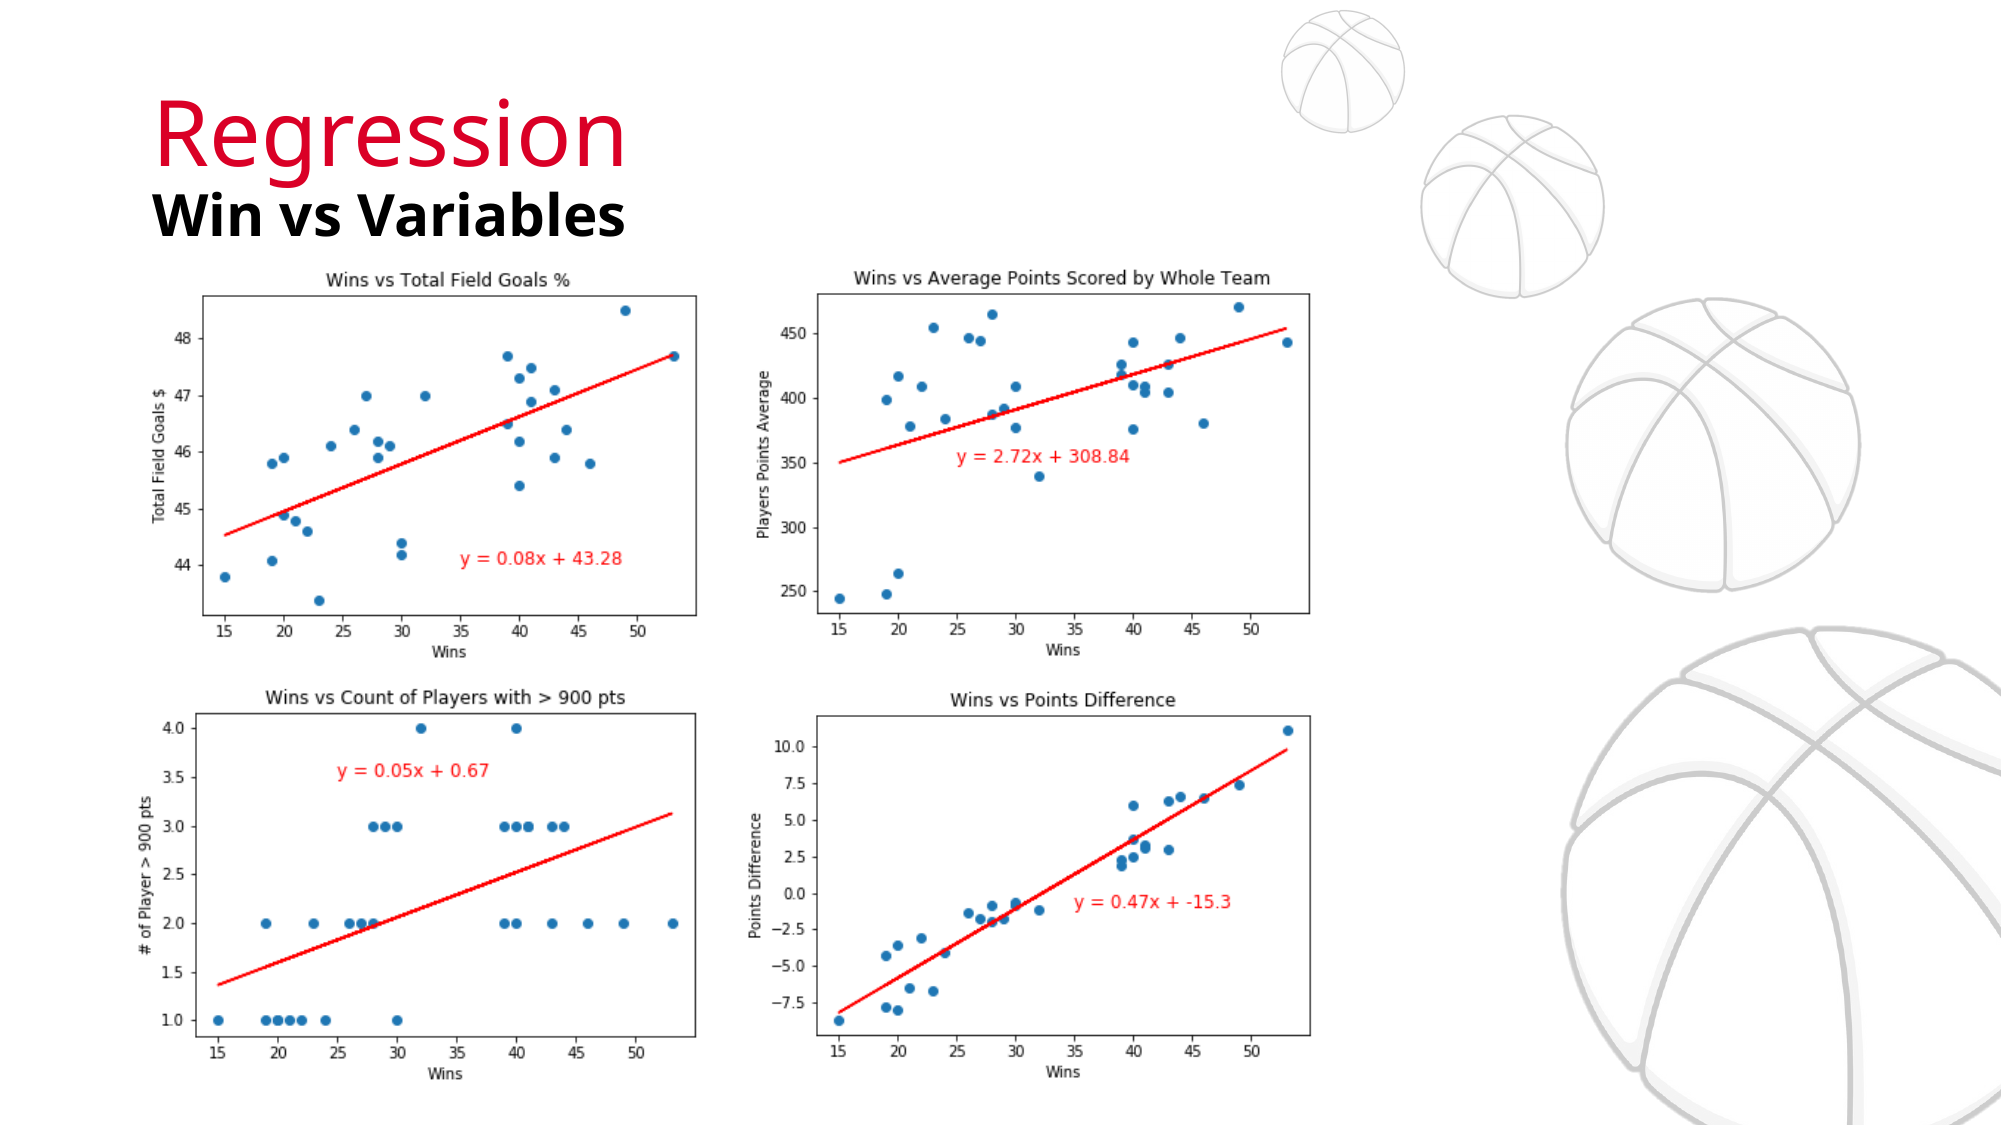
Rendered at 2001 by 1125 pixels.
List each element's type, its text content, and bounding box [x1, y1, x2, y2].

title Regression Win vs Variables [137, 59, 1111, 244]
picture [1271, 0, 2000, 1125]
picture [115, 242, 1373, 1090]
